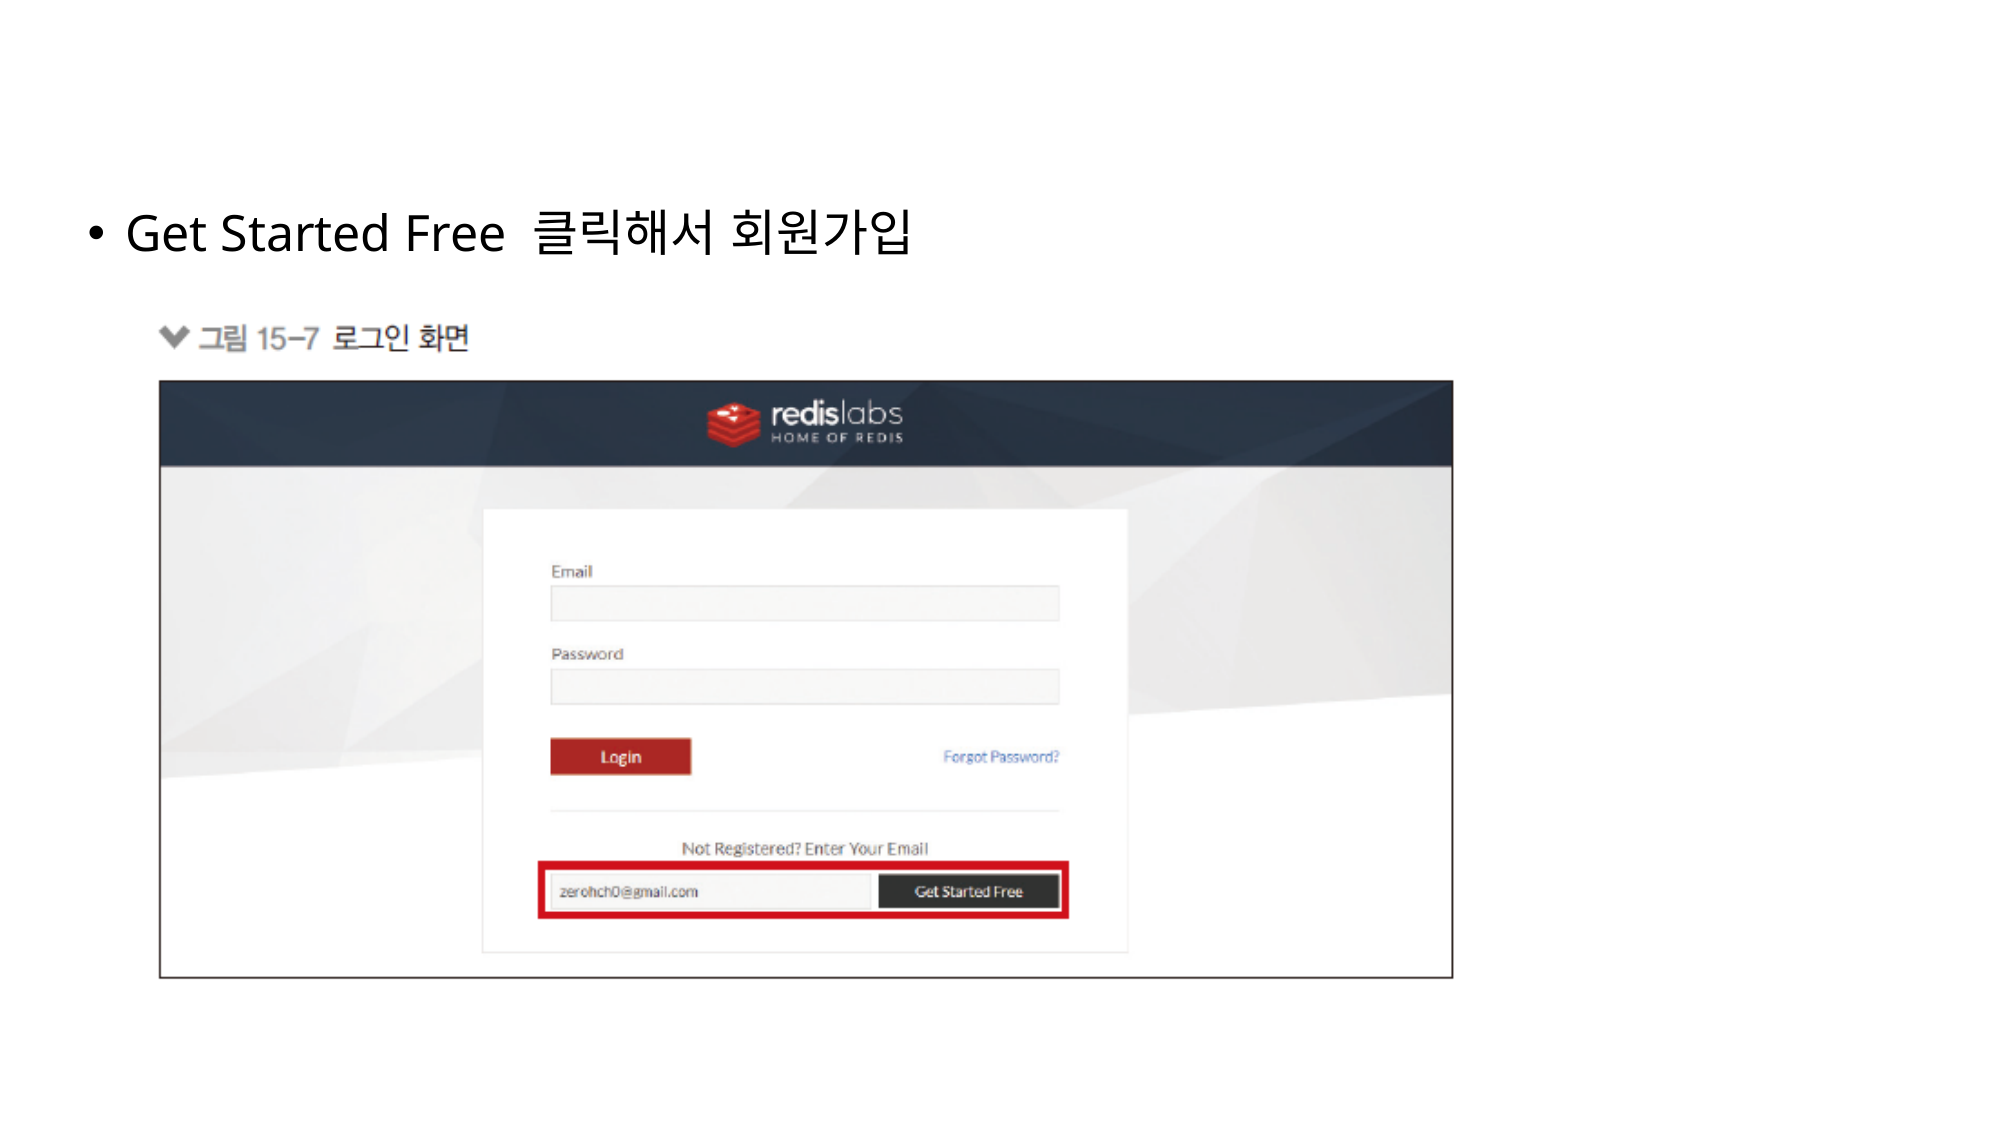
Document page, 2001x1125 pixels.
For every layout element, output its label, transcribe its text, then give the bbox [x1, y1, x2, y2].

list Get Started Free 클릭해서 회원가입 [72, 200, 1846, 1016]
picture [154, 310, 1470, 990]
